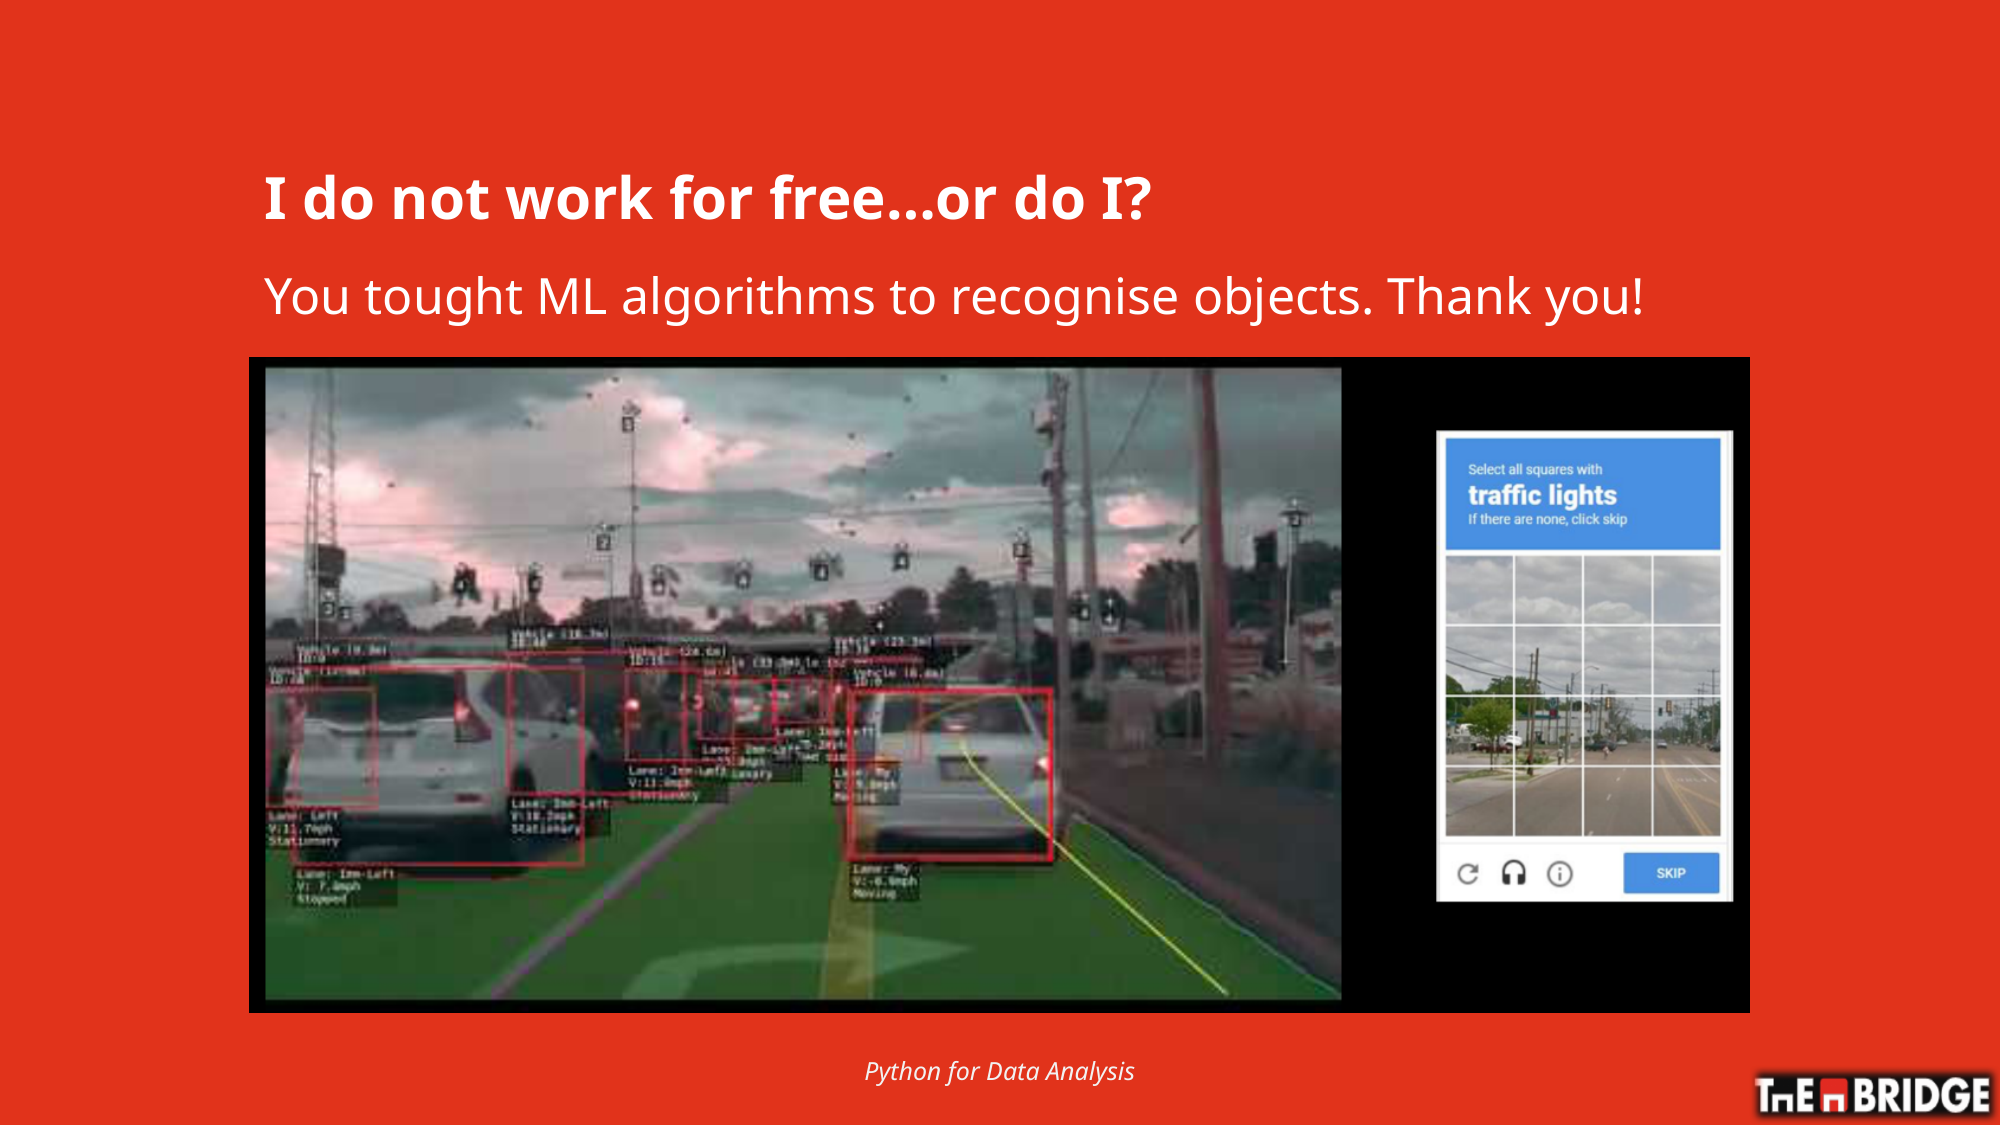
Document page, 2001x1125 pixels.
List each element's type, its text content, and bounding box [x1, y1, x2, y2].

title I do not work for free…or do I? [249, 161, 1750, 240]
list Python for Data Analysis [662, 1042, 1338, 1103]
picture [1749, 1065, 2000, 1125]
subtitle You tought ML algorithms to recognise objects. Thank you! [249, 264, 1750, 357]
picture [249, 357, 1750, 1013]
